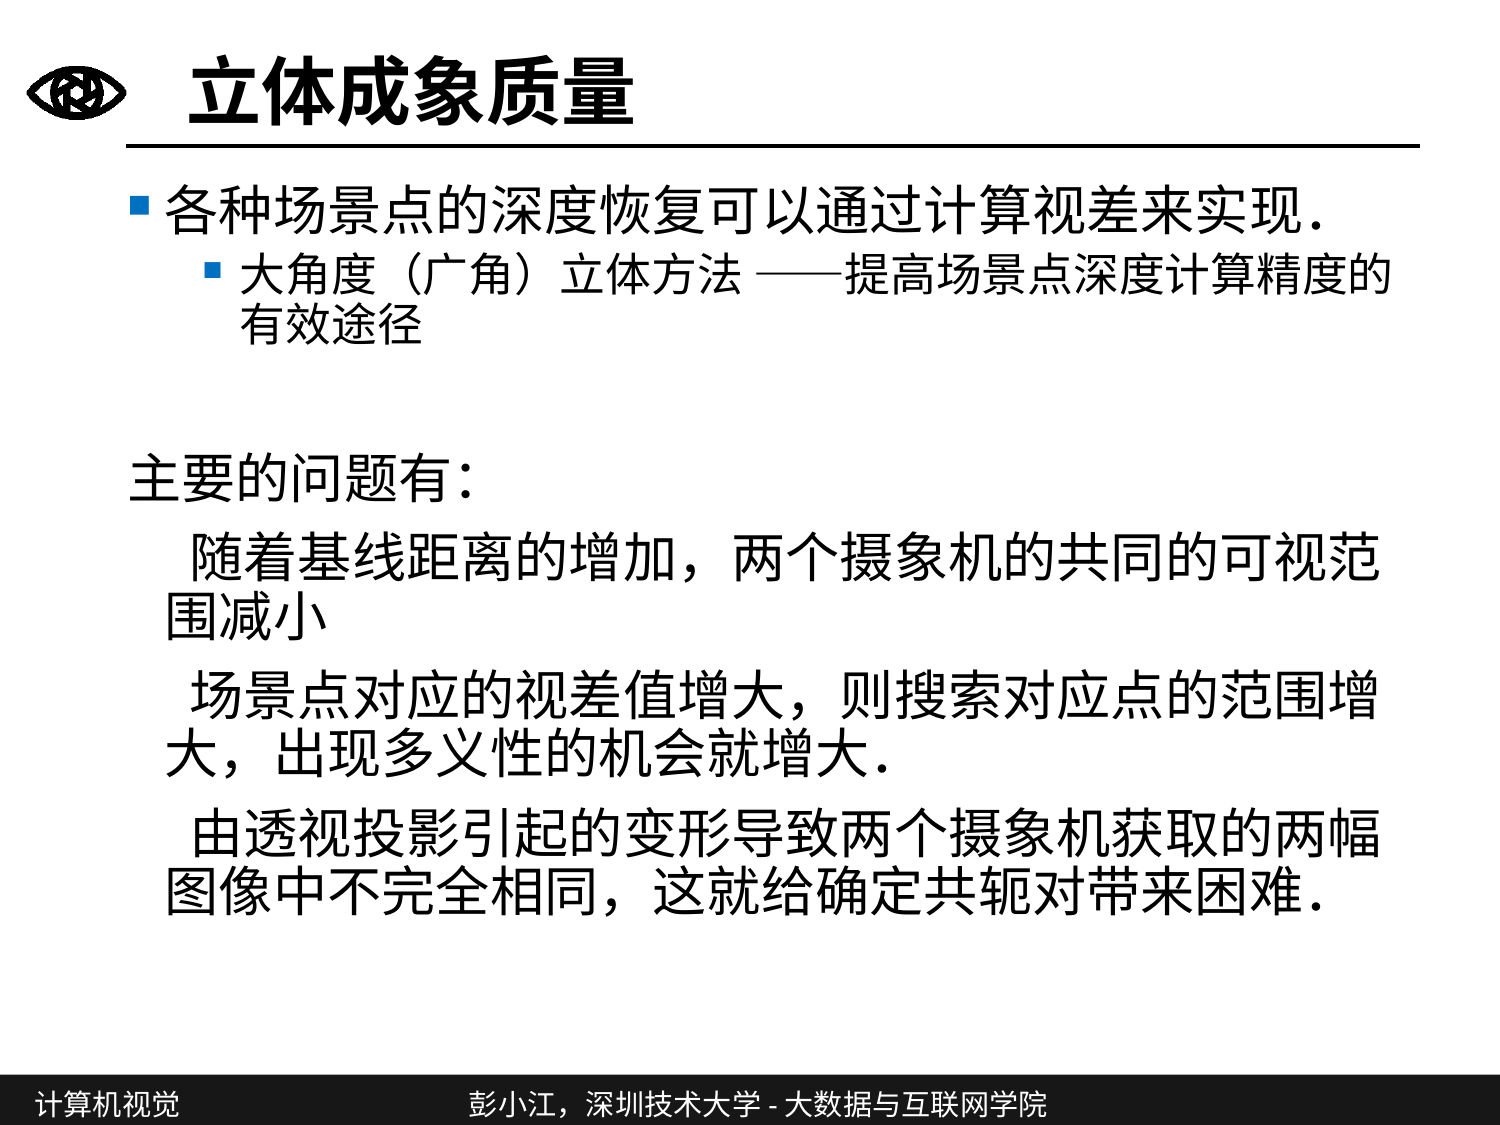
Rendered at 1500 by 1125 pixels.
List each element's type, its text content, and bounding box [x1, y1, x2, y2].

title 立体成象质量 [136, 47, 1450, 148]
list 各种场景点的深度恢复可以通过计算视差来实现． 大角度（广角）立体方法 ——提高场景点深度计算精度的有效途径 主要的问题有： 随着基线距离的增加，两个摄象机的共同的可视范围减小 场景点对应的视差值增大，则搜索对应点的范围增大，出现多义性的机会就增大． 由透视投影引起的变形导致两个摄象机获取的两幅图像中不完全相同，这就给确定共轭对带来困难． [112, 175, 1450, 995]
